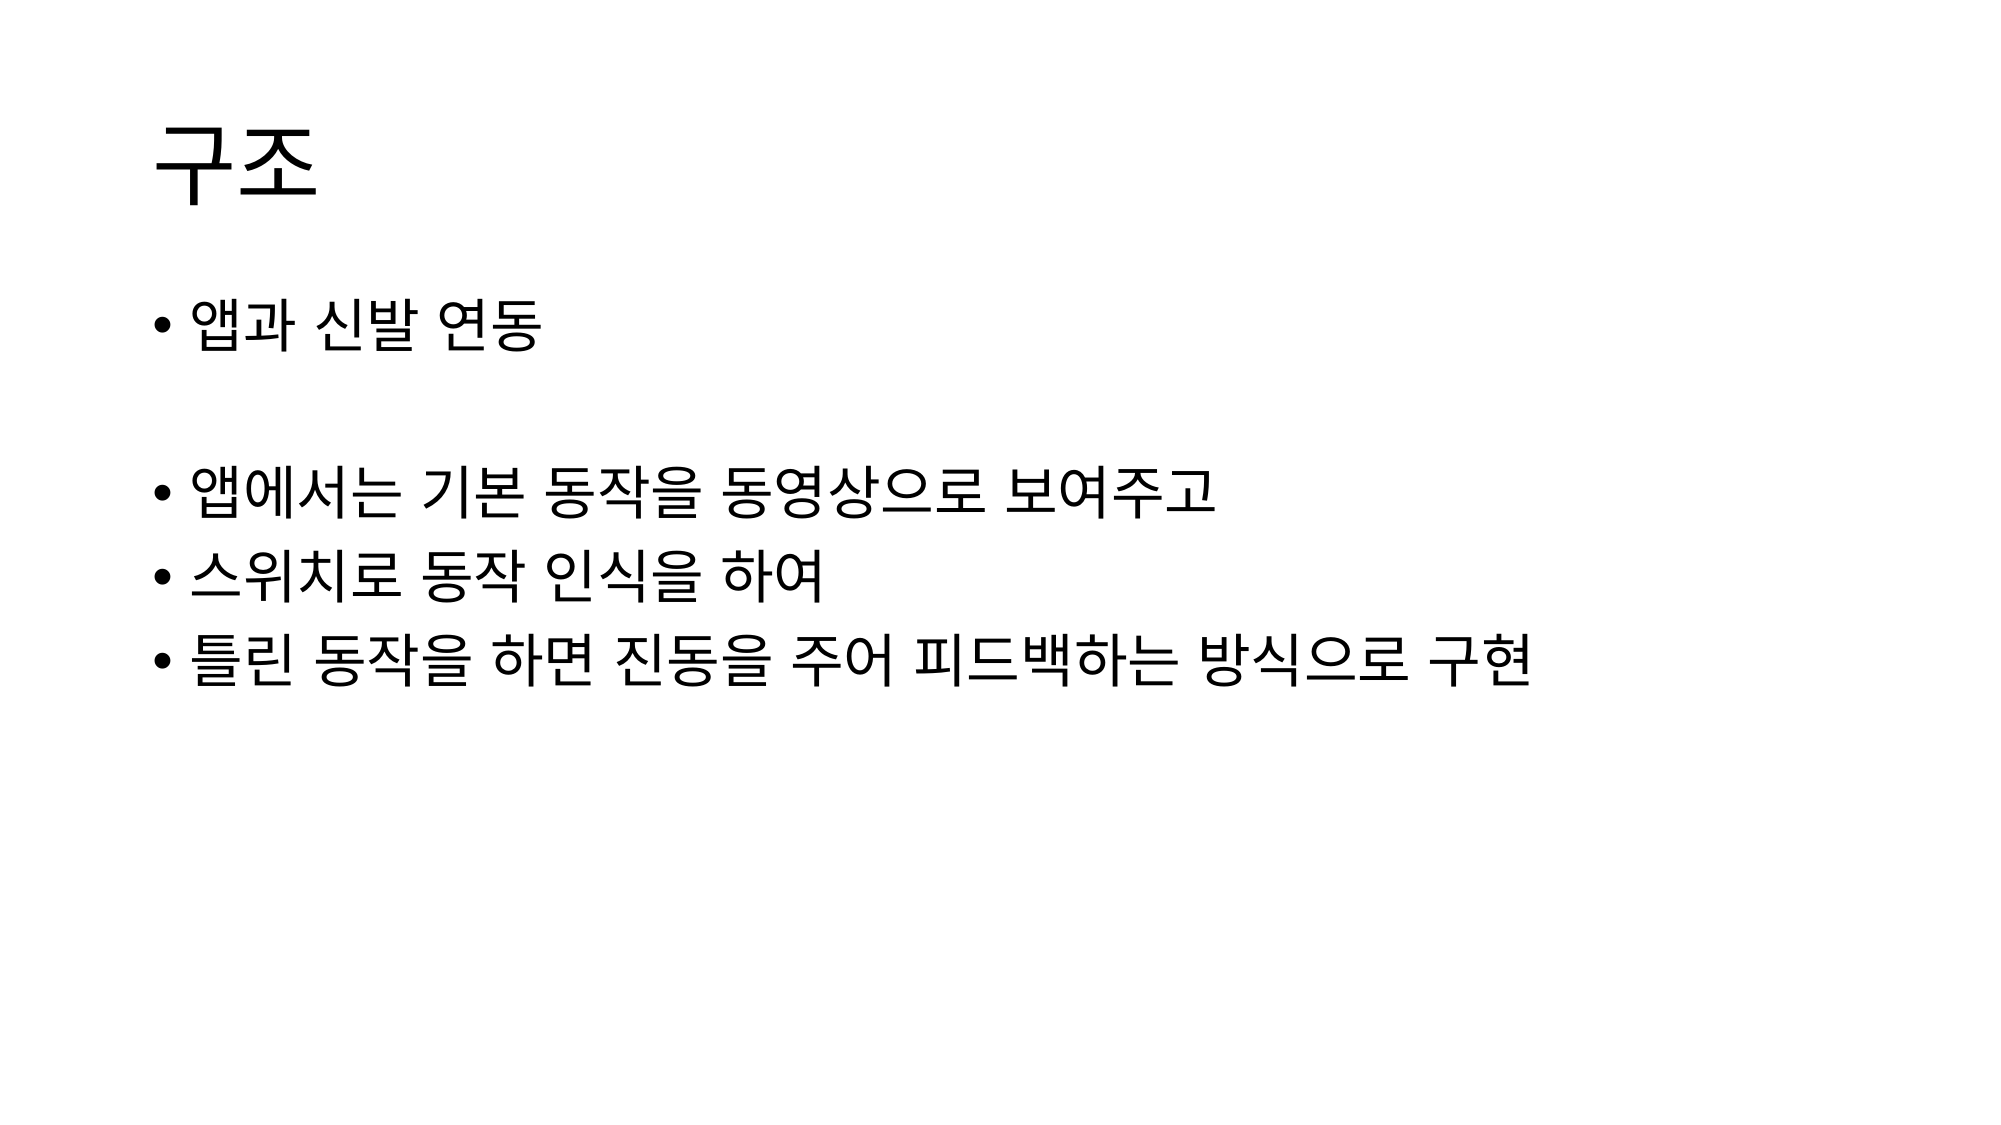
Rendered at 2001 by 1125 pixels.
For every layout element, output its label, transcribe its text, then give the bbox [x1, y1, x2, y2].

title 구조 [137, 59, 1863, 278]
list 앱과 신발 연동 앱에서는 기본 동작을 동영상으로 보여주고 스위치로 동작 인식을 하여 틀린 동작을 하면 진동을 주어 피드백하는 방식으로 구현 [137, 289, 1863, 1004]
